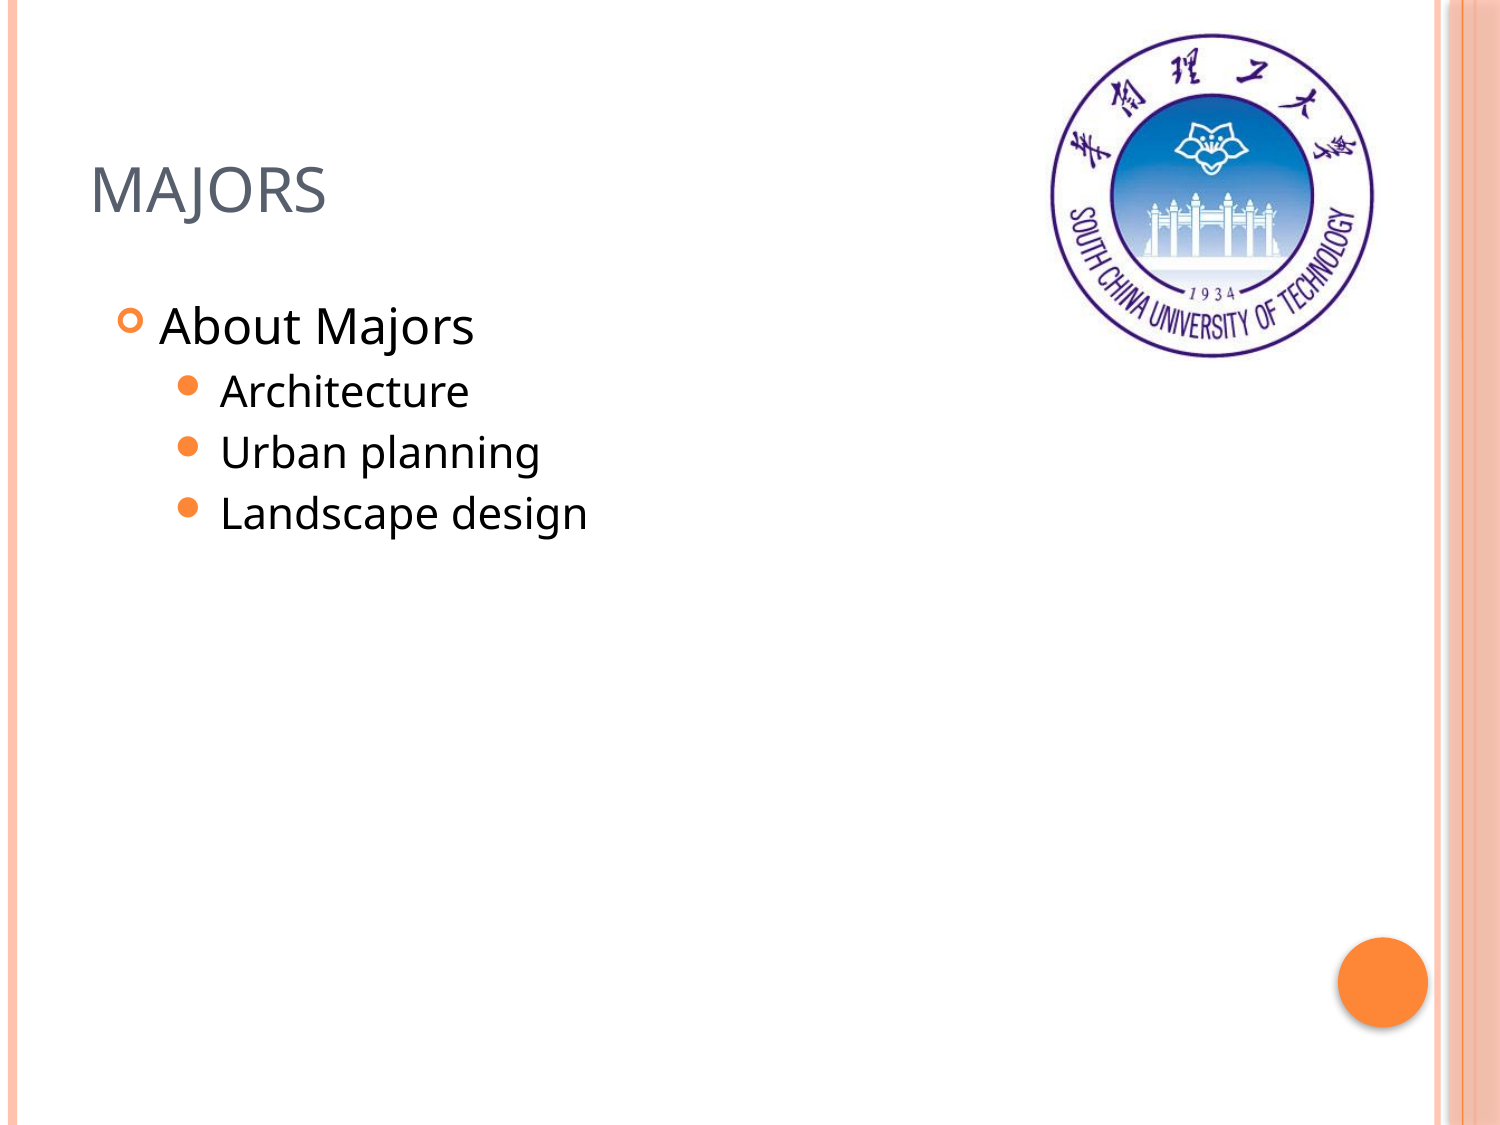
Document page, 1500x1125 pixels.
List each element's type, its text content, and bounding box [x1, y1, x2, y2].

picture [1044, 30, 1380, 363]
title MAJORS [75, 45, 1038, 233]
text_box About Majors Architecture Urban planning Landscape design [99, 287, 1325, 1087]
